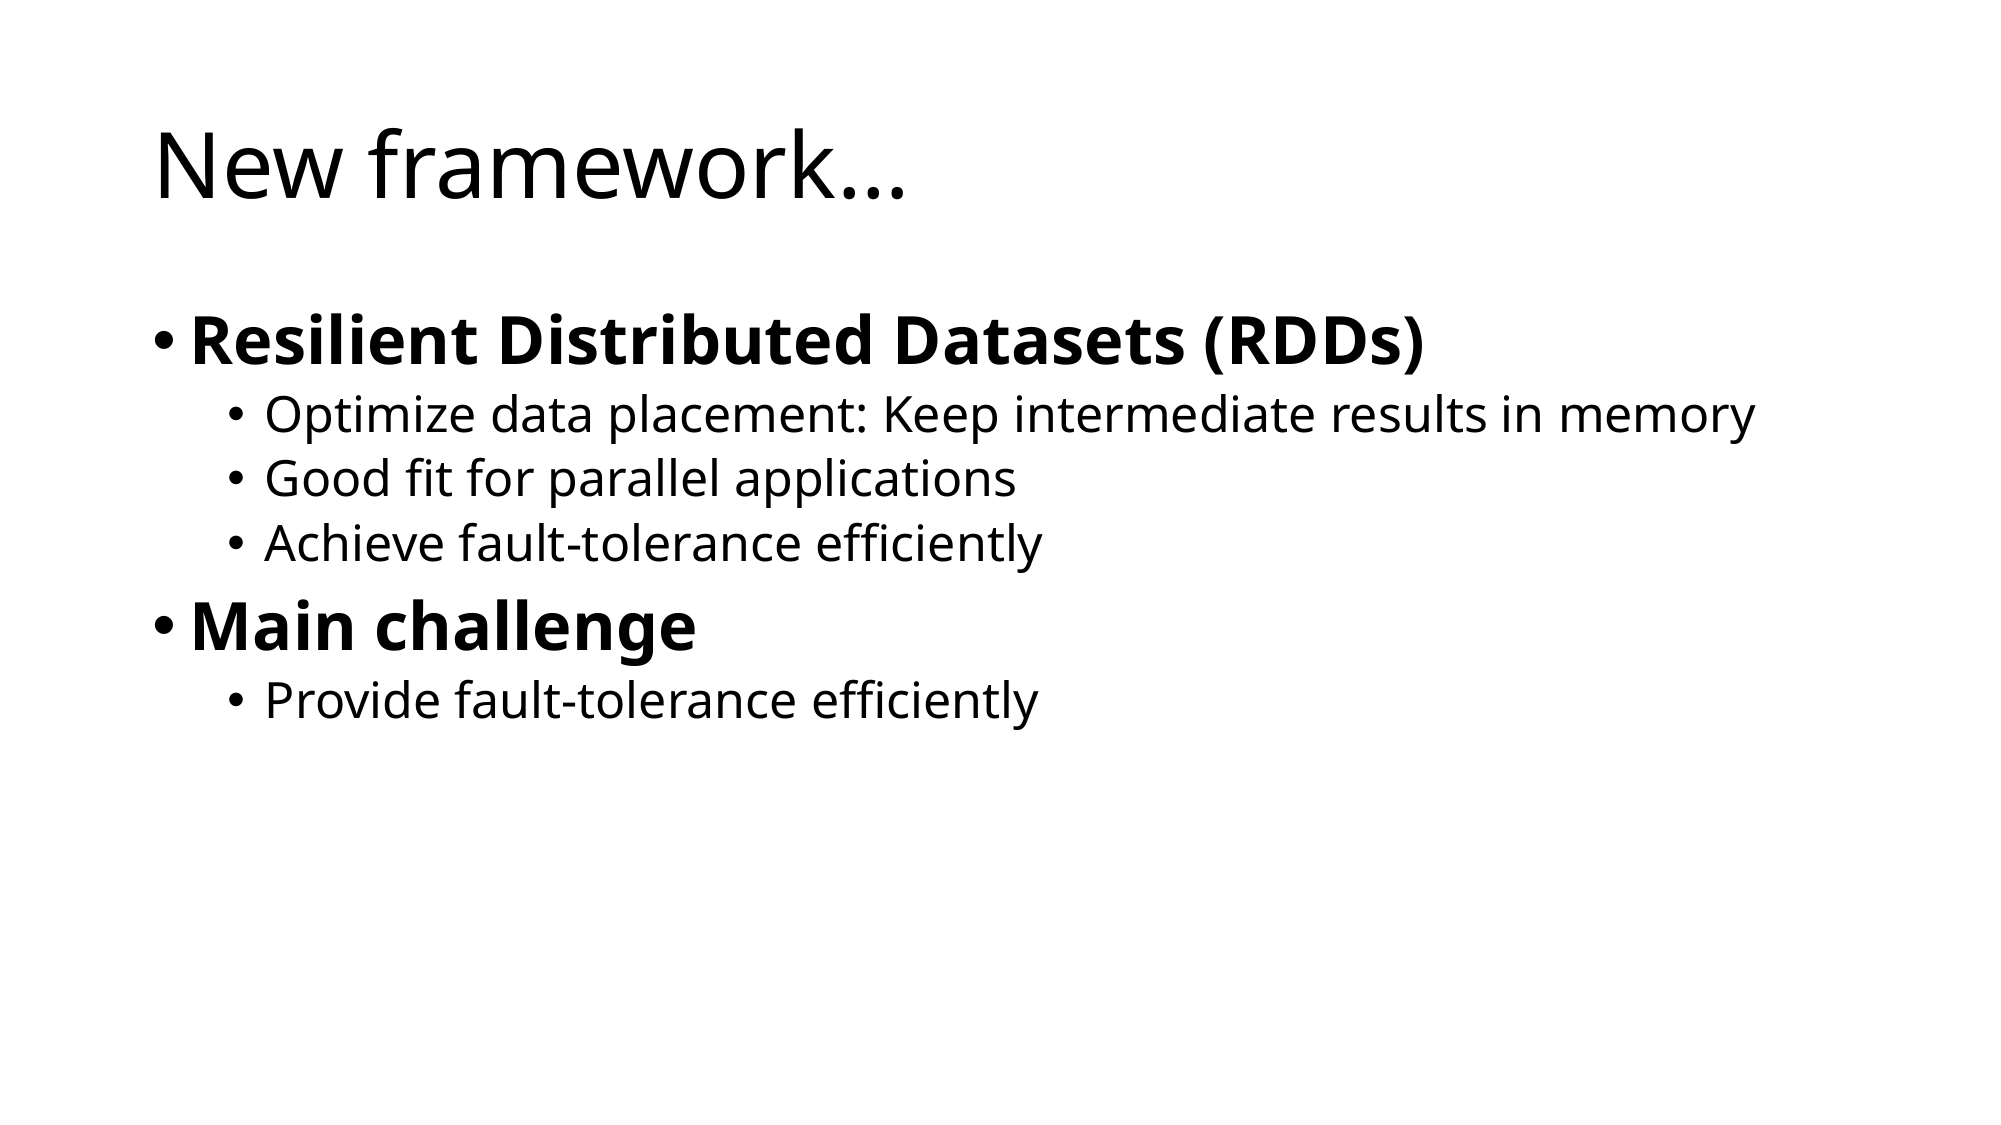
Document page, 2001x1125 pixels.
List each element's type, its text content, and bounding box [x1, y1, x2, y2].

title New framework… [137, 59, 1863, 278]
list Resilient Distributed Datasets (RDDs) Optimize data placement: Keep intermediate results in memory Good fit for parallel applications Achieve fault-tolerance efficiently Main challenge Provide fault-tolerance efficiently [137, 299, 1863, 1014]
